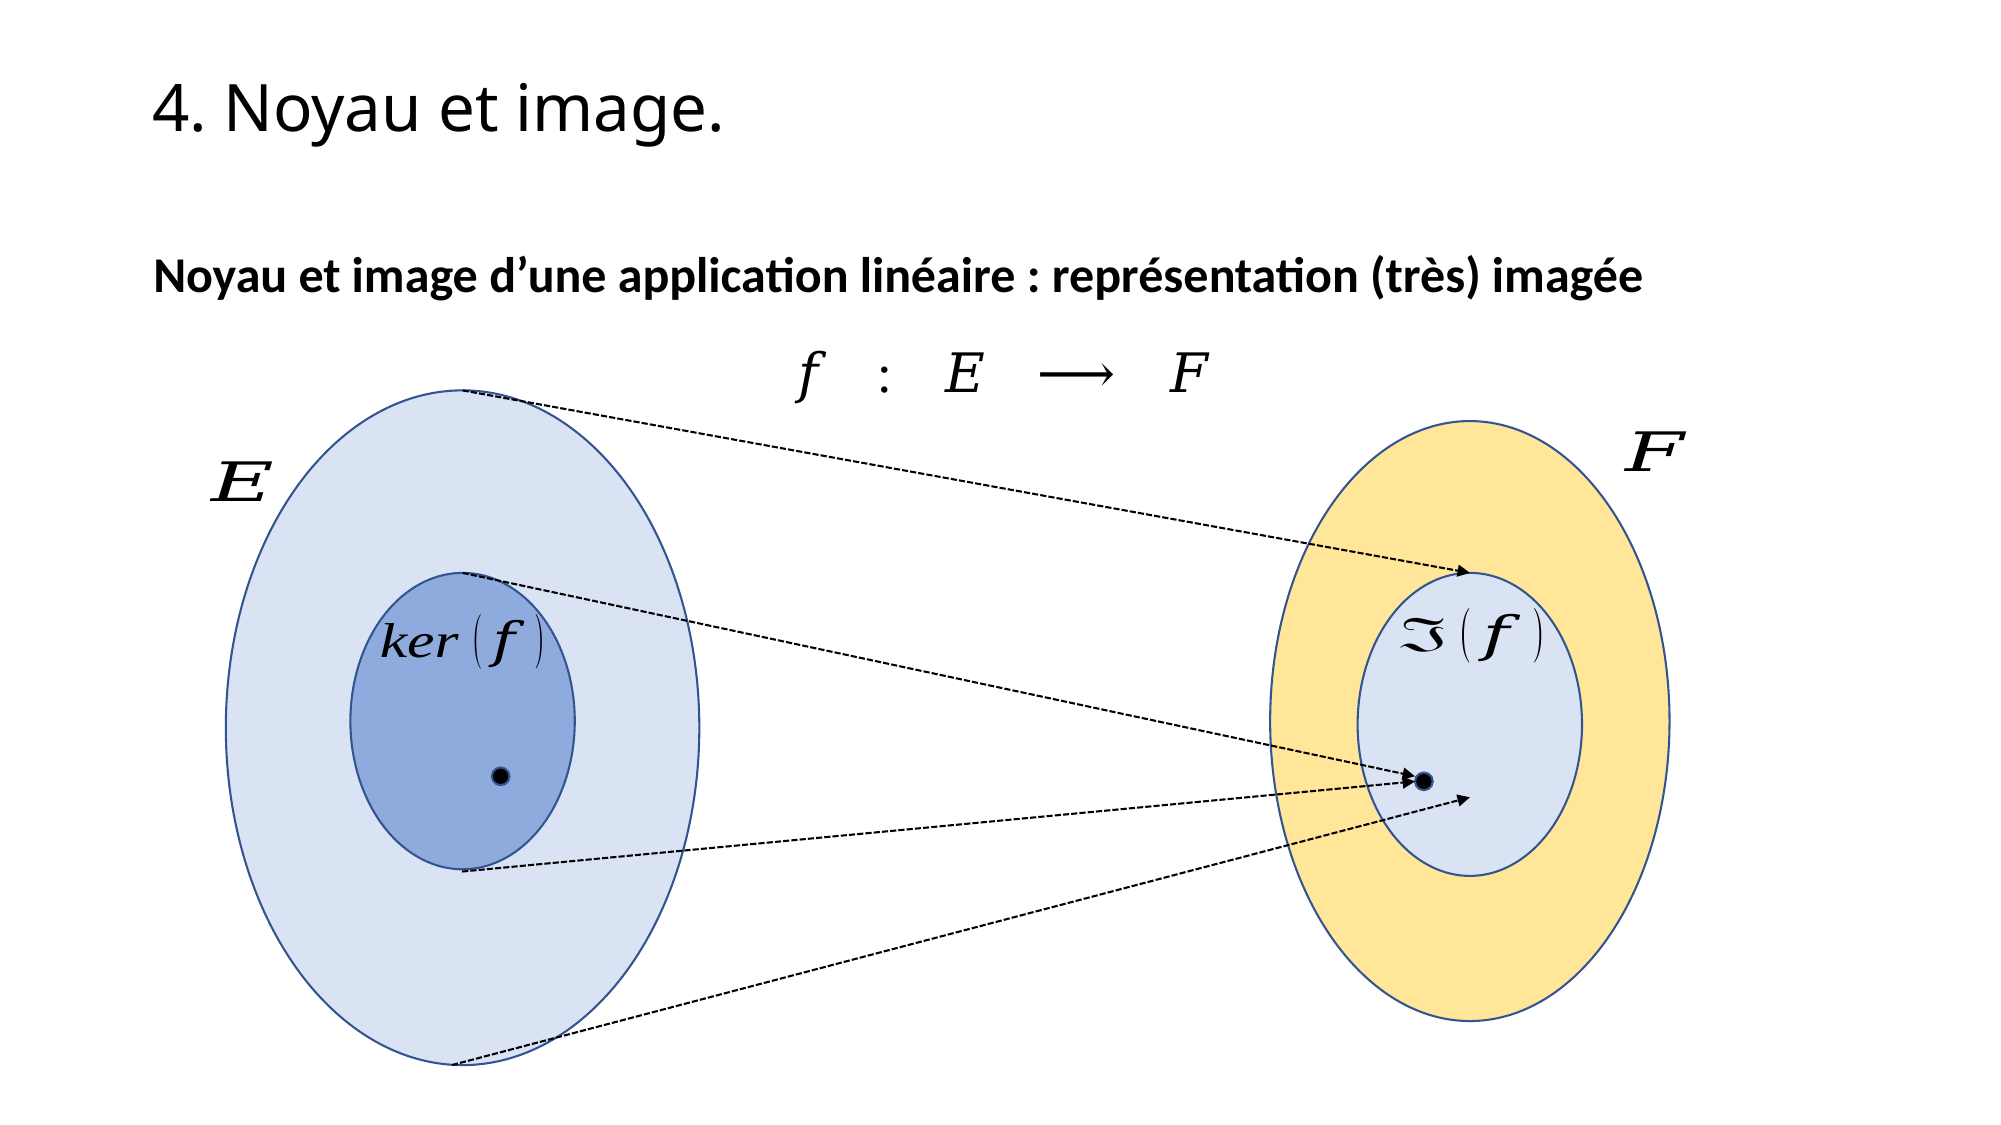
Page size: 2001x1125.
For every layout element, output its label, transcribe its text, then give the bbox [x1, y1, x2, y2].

text_box [510, 777, 568, 781]
text_box [1296, 860, 1447, 875]
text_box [462, 390, 1470, 573]
text_box [1415, 571, 1584, 877]
text_box [1272, 777, 1364, 781]
text_box [567, 777, 698, 781]
text_box [490, 777, 511, 781]
text_box 4. Noyau et image. [137, 59, 1863, 155]
text_box [1363, 777, 1402, 781]
text_box [1470, 420, 1671, 1023]
text_box [224, 389, 678, 1066]
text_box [462, 781, 1416, 872]
text_box [349, 571, 491, 871]
text_box Noyau et image d’une application linéaire : représentation (très) imagée [138, 234, 1866, 310]
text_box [451, 875, 1470, 1066]
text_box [462, 573, 1415, 777]
text_box [1414, 771, 1434, 792]
text_box [1415, 573, 1450, 590]
